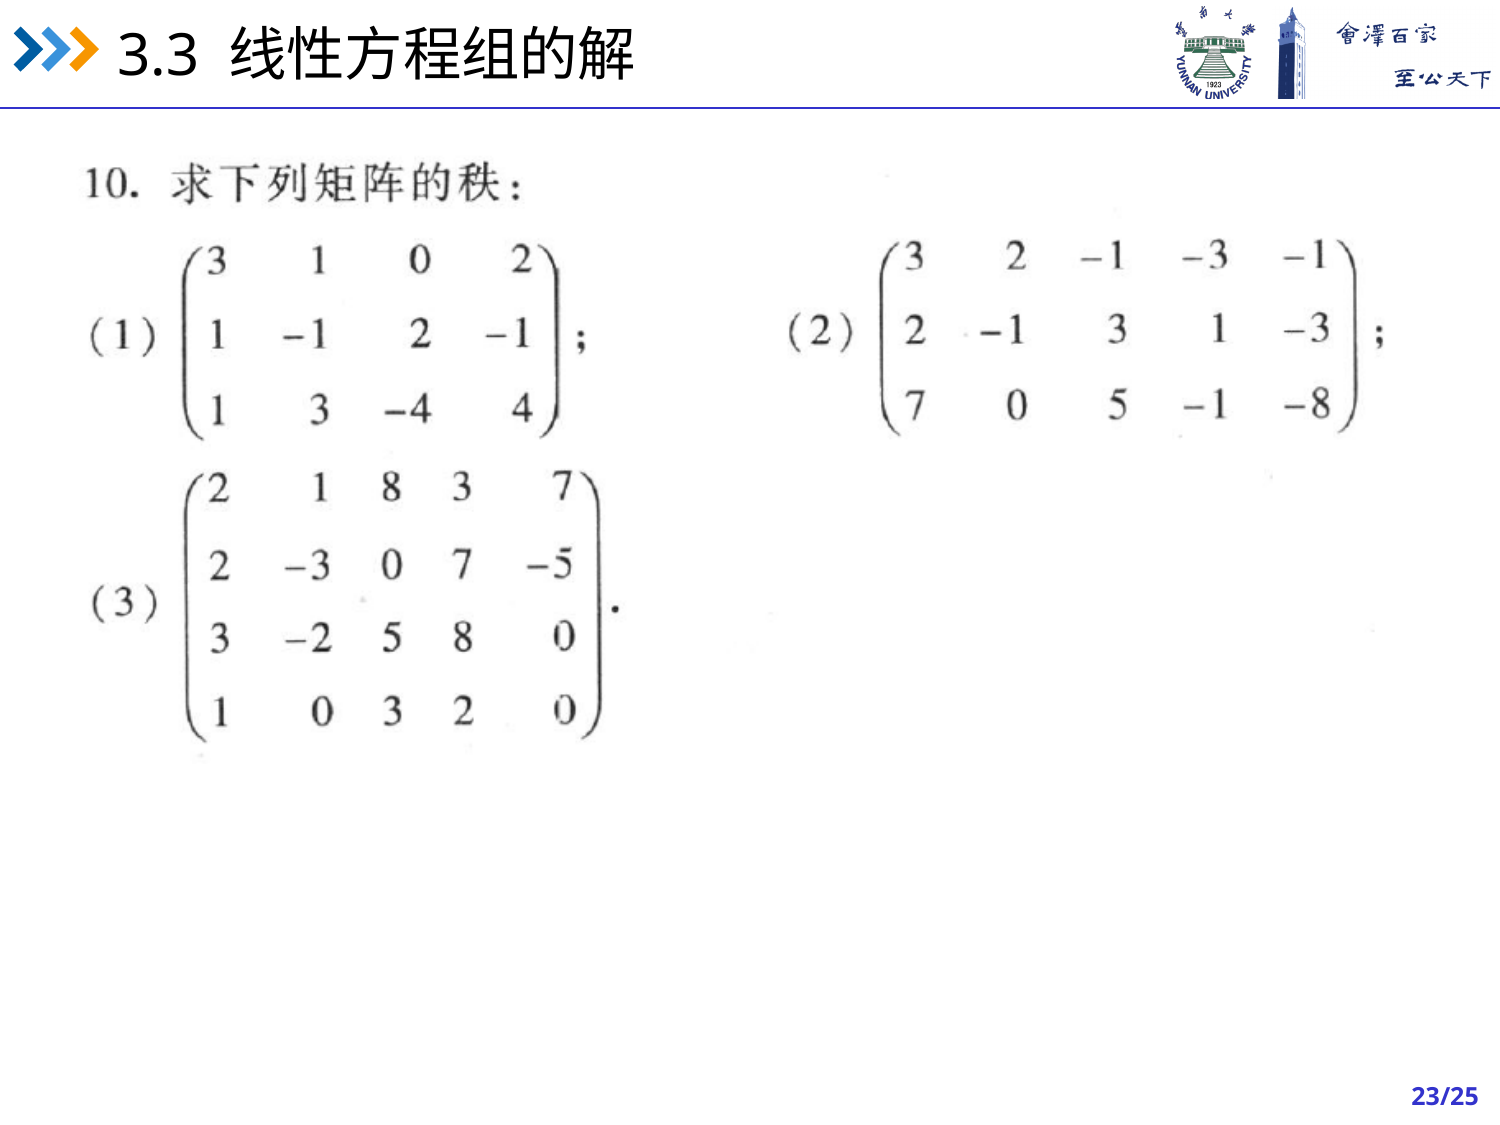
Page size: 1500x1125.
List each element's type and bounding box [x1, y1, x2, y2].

picture [76, 148, 1393, 764]
picture [1272, 6, 1496, 99]
picture [1175, 6, 1256, 99]
